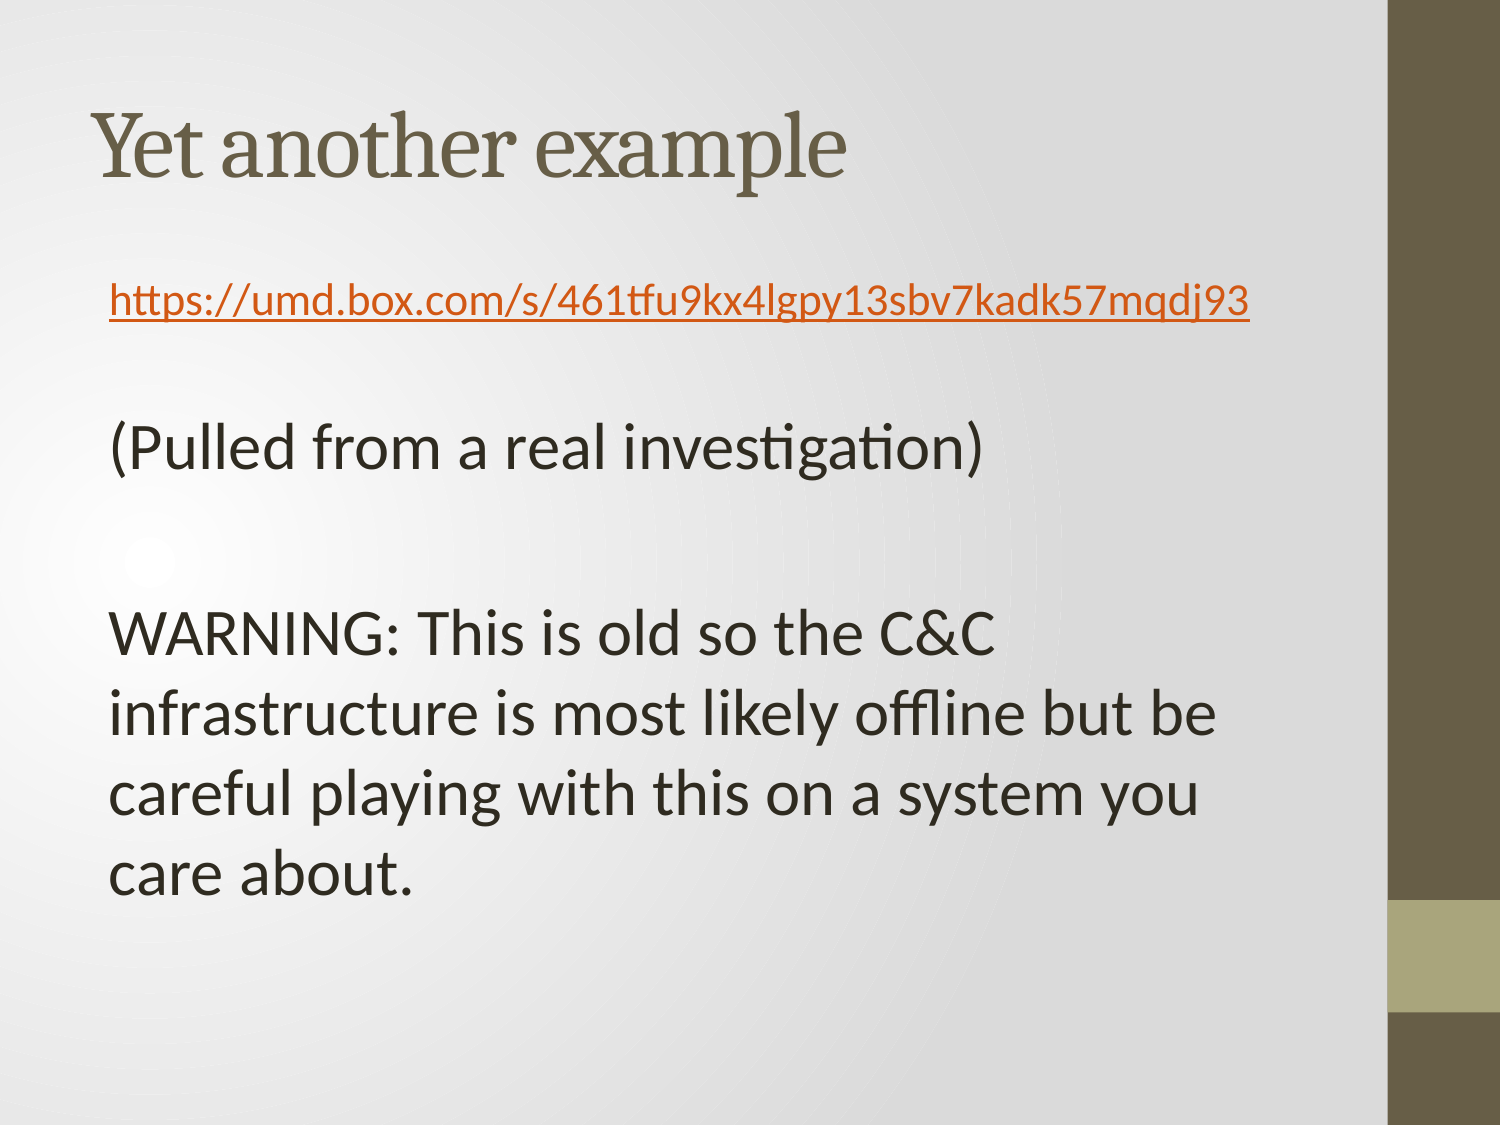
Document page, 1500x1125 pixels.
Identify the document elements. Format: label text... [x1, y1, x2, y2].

title Yet another example [75, 45, 1325, 233]
list https://umd.box.com/s/461tfu9kx4lgpy13sbv7kadk57mqdj93 (Pulled from a real investigation) WARNING: This is old so the C&C infrastructure is most likely offline but be careful playing with this on a system you care about. [75, 262, 1325, 1050]
